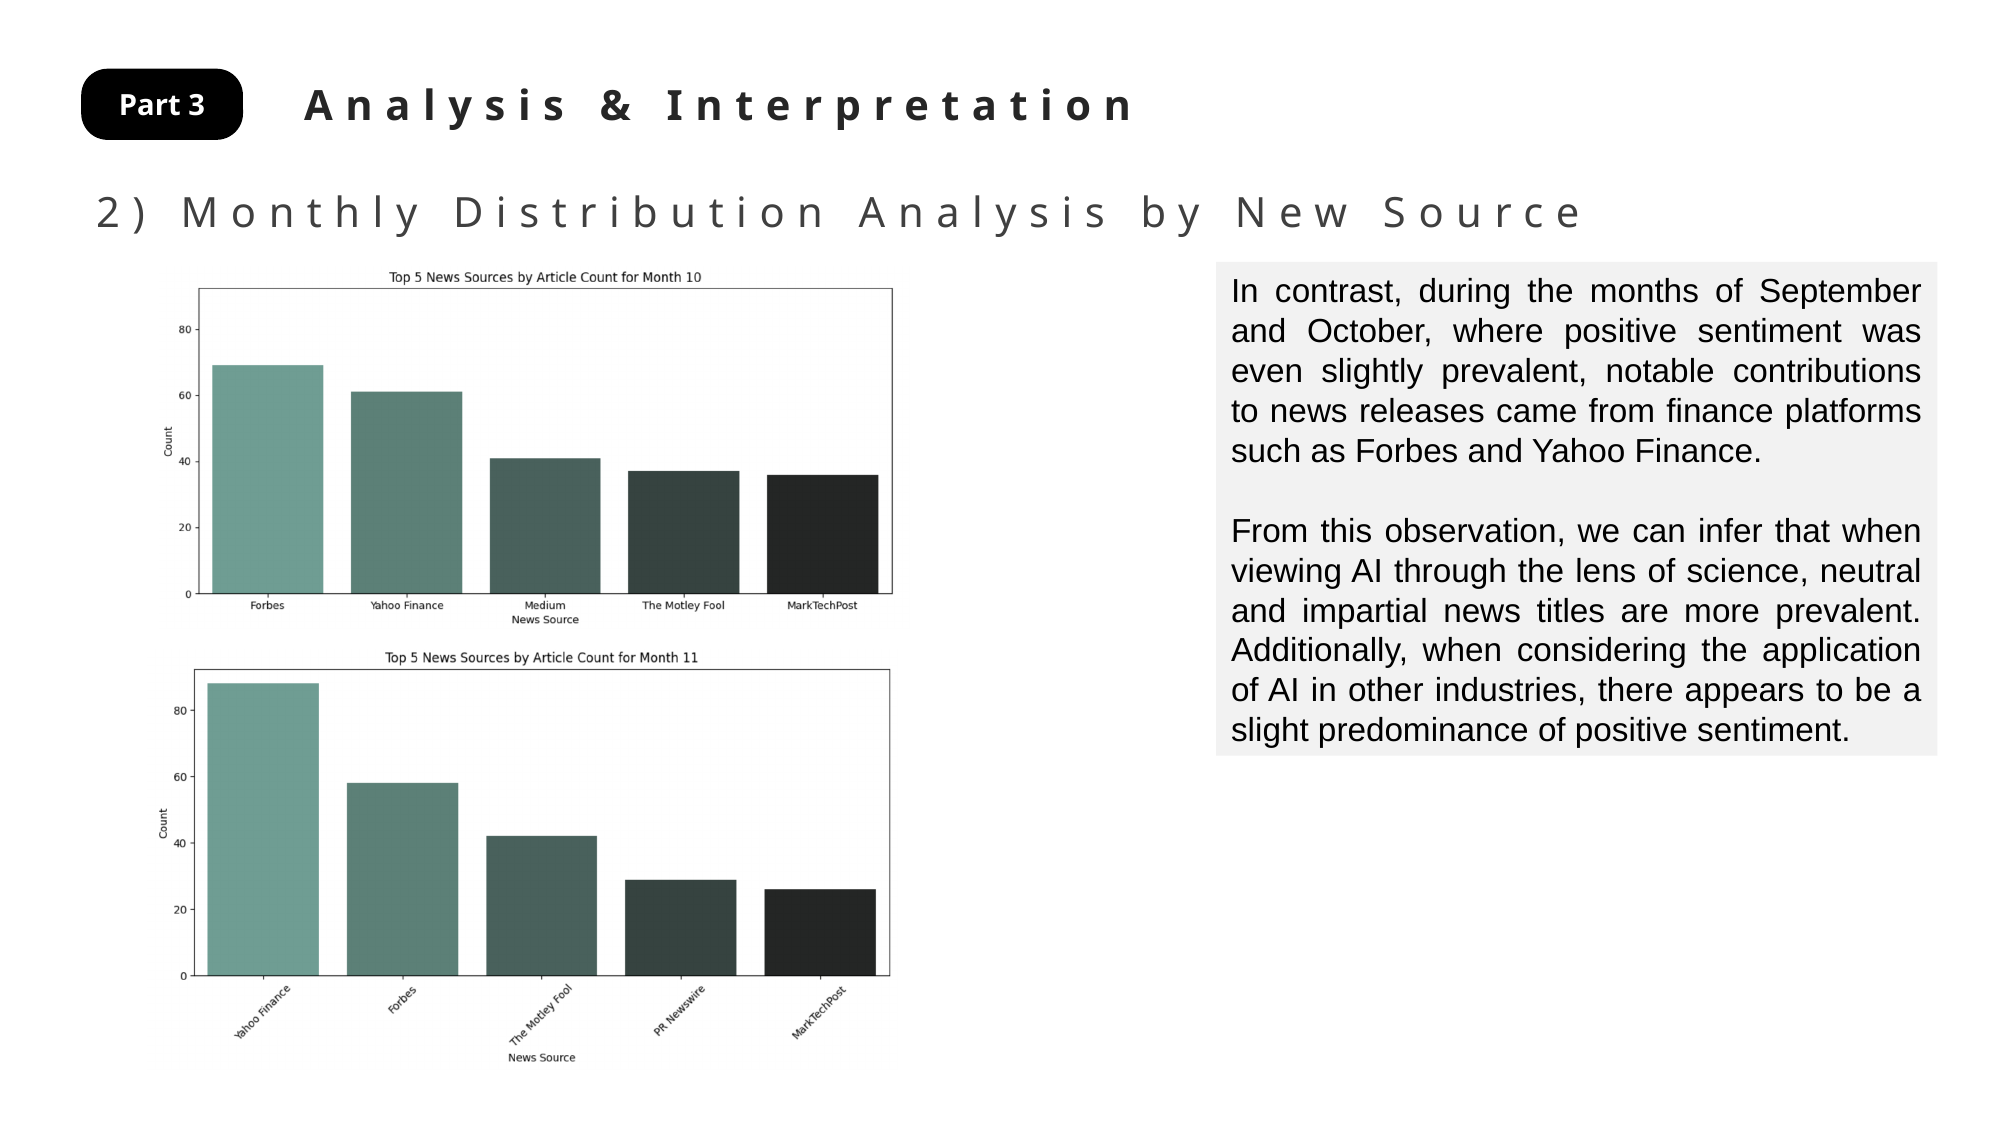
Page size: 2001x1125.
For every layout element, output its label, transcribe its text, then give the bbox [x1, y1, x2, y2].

picture [147, 649, 898, 1070]
text_box In contrast, during the months of September and October, where positive sentiment was even slightly prevalent, notable contributions to news releases came from finance platforms such as Forbes and Yahoo Finance. From this observation, we can infer that when viewing AI through the lens of science, neutral and impartial news titles are more prevalent. Additionally, when considering the application of AI in other industries, there appears to be a slight predominance of positive sentiment. [1216, 261, 1938, 756]
text_box Analysis & Interpretation [289, 71, 1938, 137]
text_box 2) Monthly Distribution Analysis by New Source [81, 178, 1982, 243]
text_box Part 3 [104, 79, 221, 129]
text_box [80, 67, 245, 141]
picture [159, 266, 910, 629]
